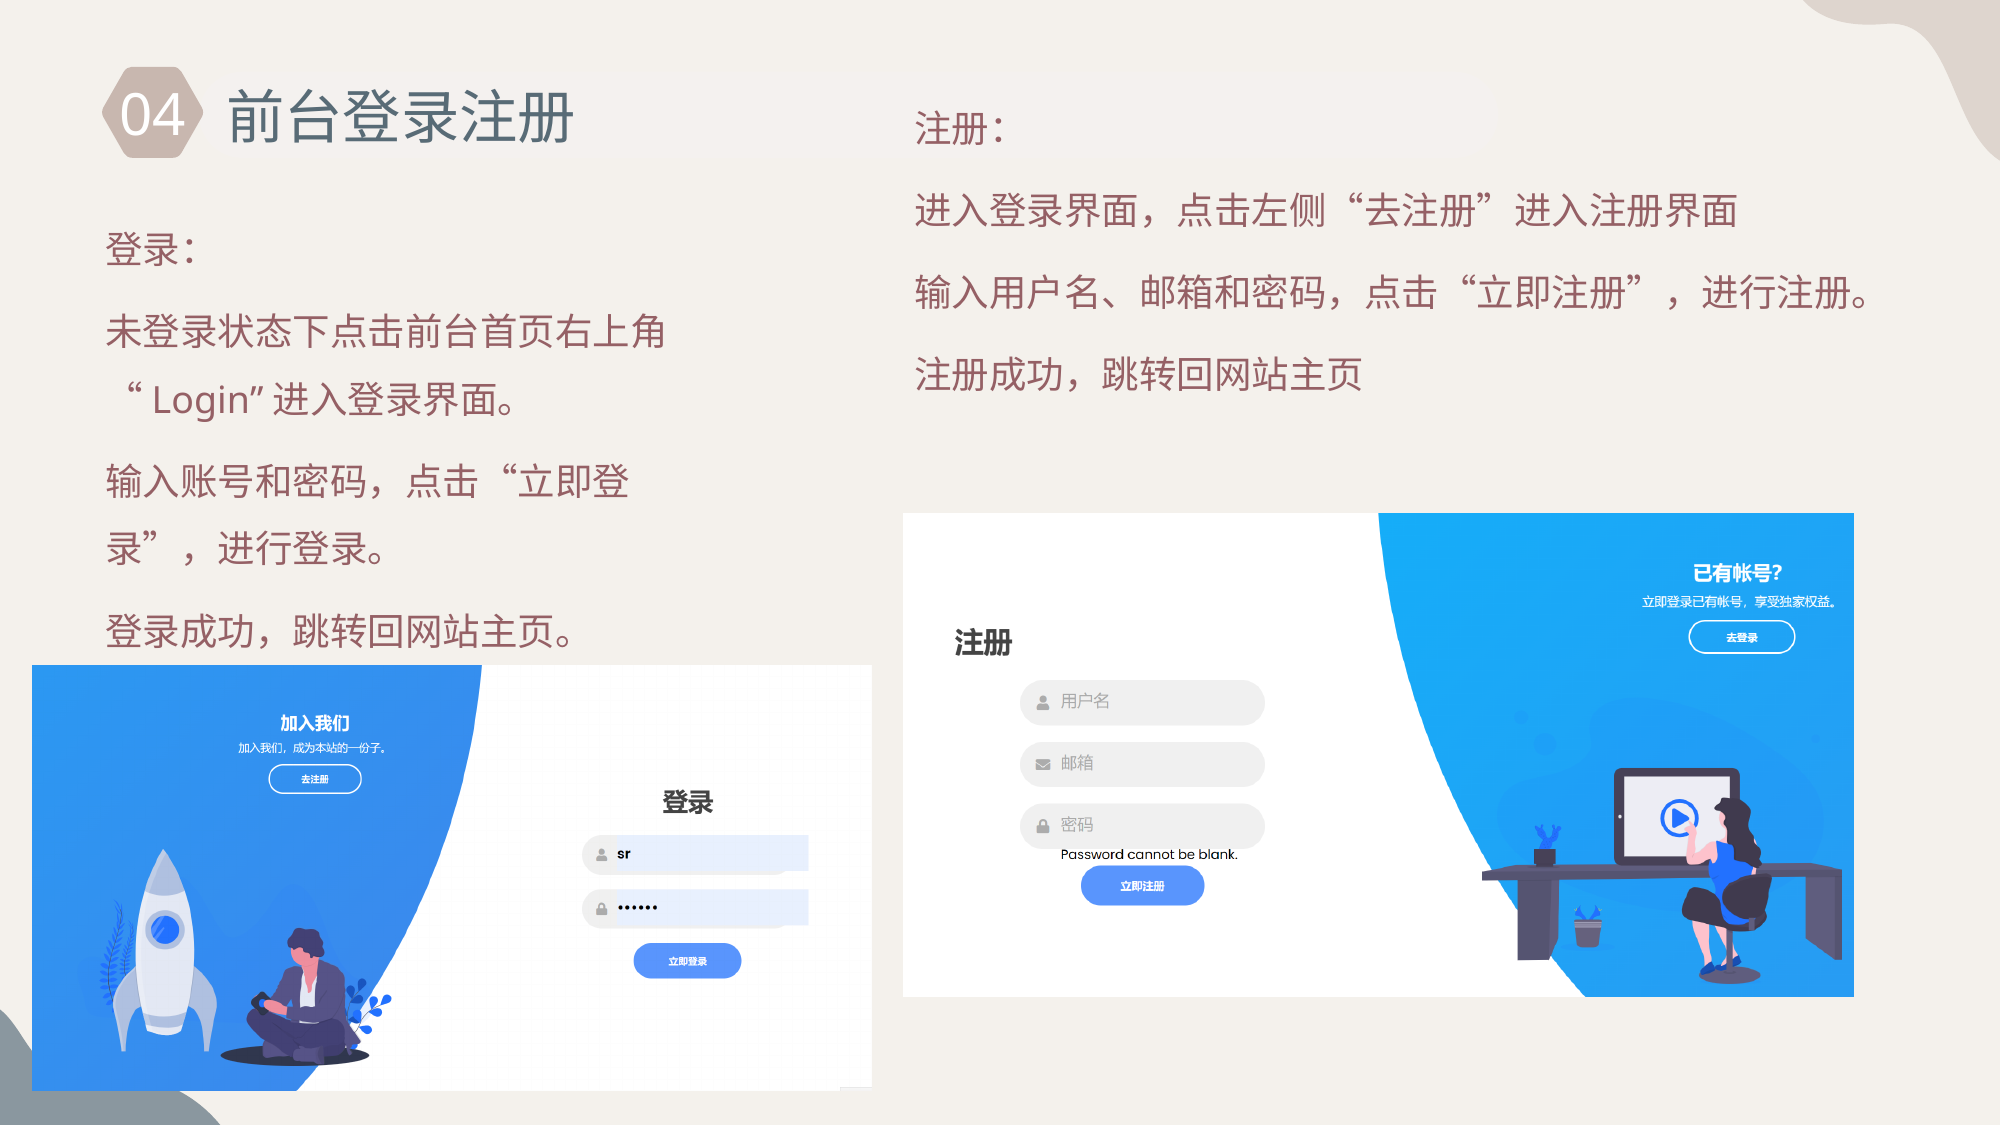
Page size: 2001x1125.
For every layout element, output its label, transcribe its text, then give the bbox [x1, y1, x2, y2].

picture [903, 513, 1854, 997]
text_box 登录： 未登录状态下点击前台首页右上角“Login”进入登录界面。 输入账号和密码，点击“立即登录”，进行登录。 登录成功，跳转回网站主页。 [90, 196, 705, 665]
picture [32, 665, 872, 1091]
text_box 前台登录注册 [199, 70, 1475, 160]
text_box 注册： 进入登录界面，点击左侧“去注册”进入注册界面 输入用户名、邮箱和密码，点击“立即注册”，进行注册。 注册成功，跳转回网站主页 [899, 75, 1874, 449]
text_box 04 [102, 66, 204, 158]
